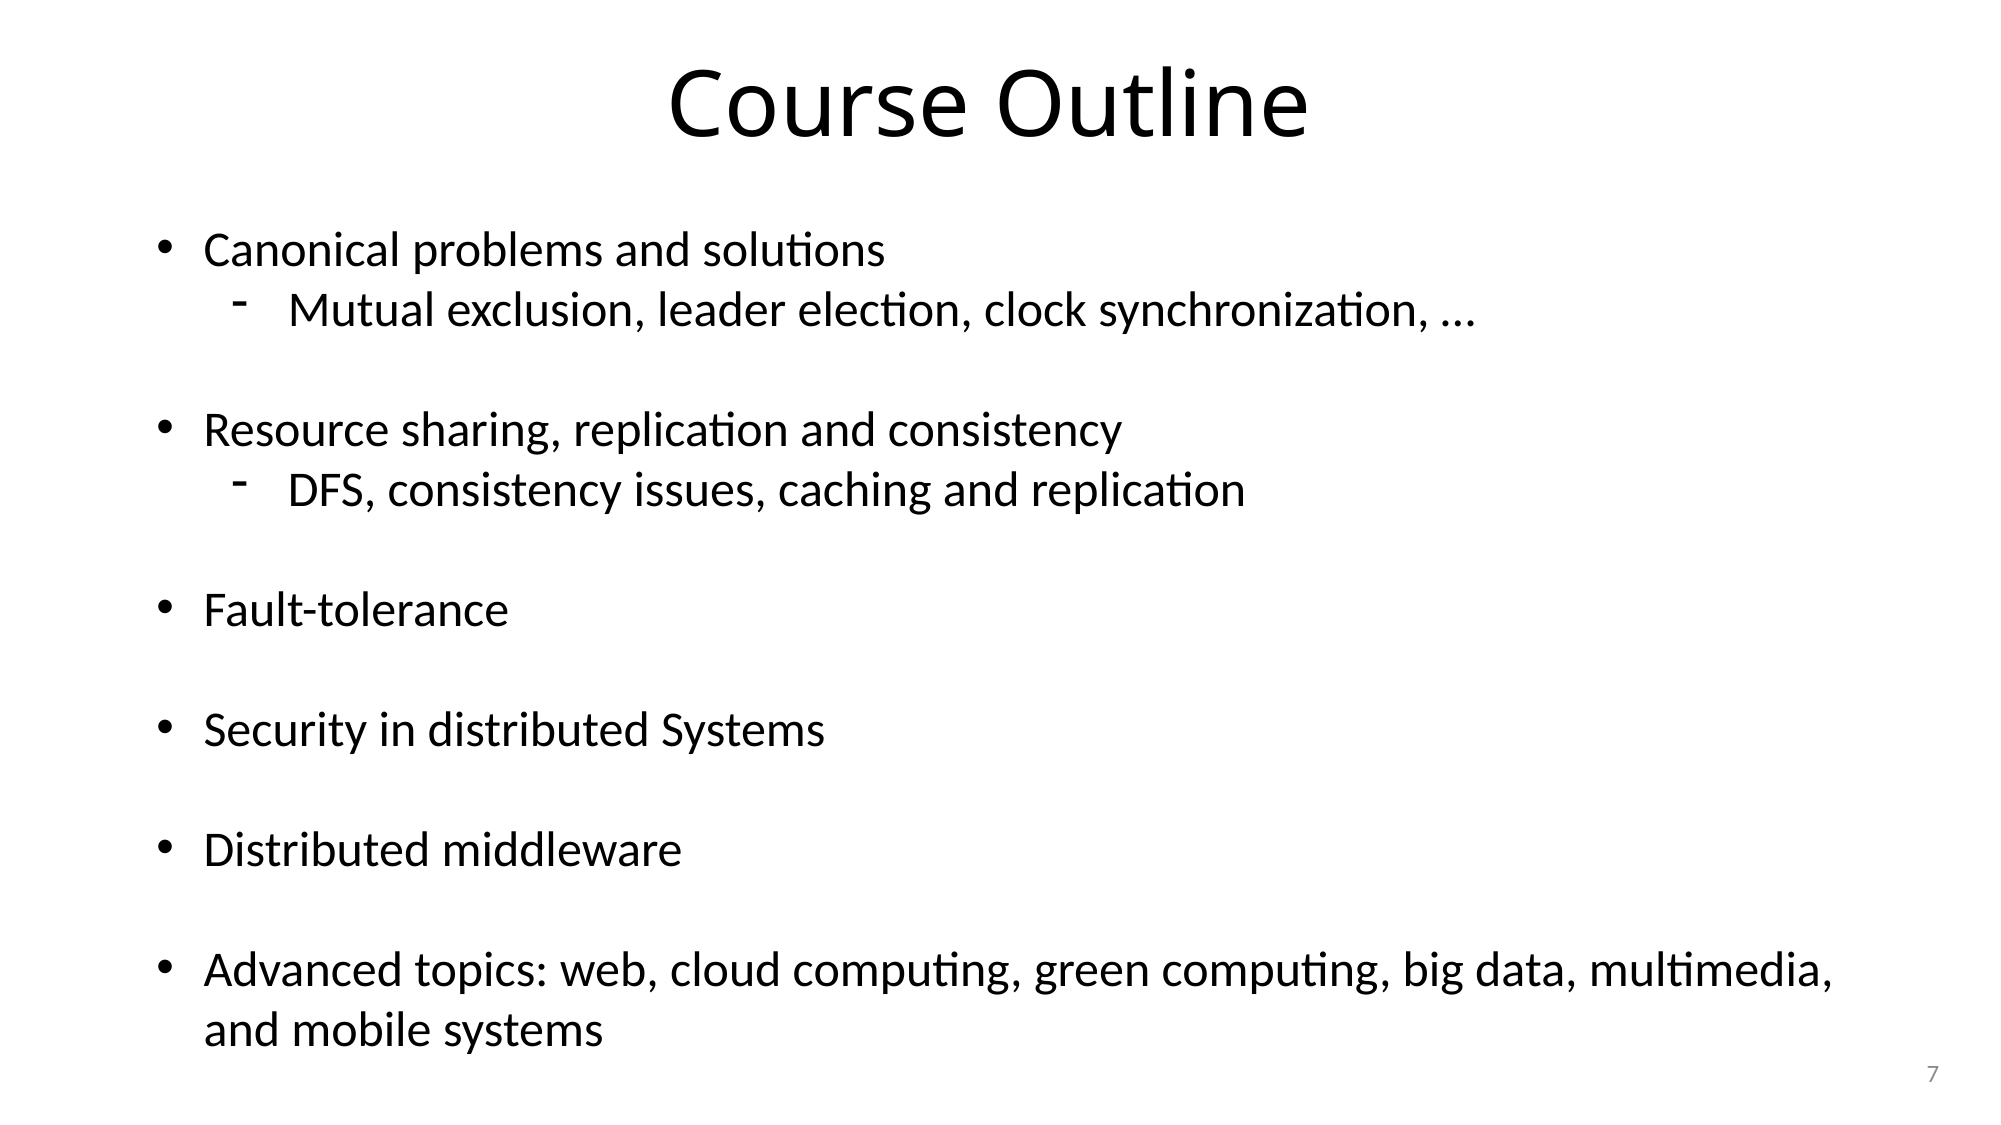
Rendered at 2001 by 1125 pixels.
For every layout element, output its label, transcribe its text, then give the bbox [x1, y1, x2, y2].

text_box Canonical problems and solutions Mutual exclusion, leader election, clock synchronization, … Resource sharing, replication and consistency DFS, consistency issues, caching and replication Fault-tolerance Security in distributed Systems Distributed middleware Advanced topics: web, cloud computing, green computing, big data, multimedia, and mobile systems [141, 209, 1886, 1064]
title Course Outline [141, 12, 1837, 200]
slide_number 7 [1504, 1042, 1955, 1103]
